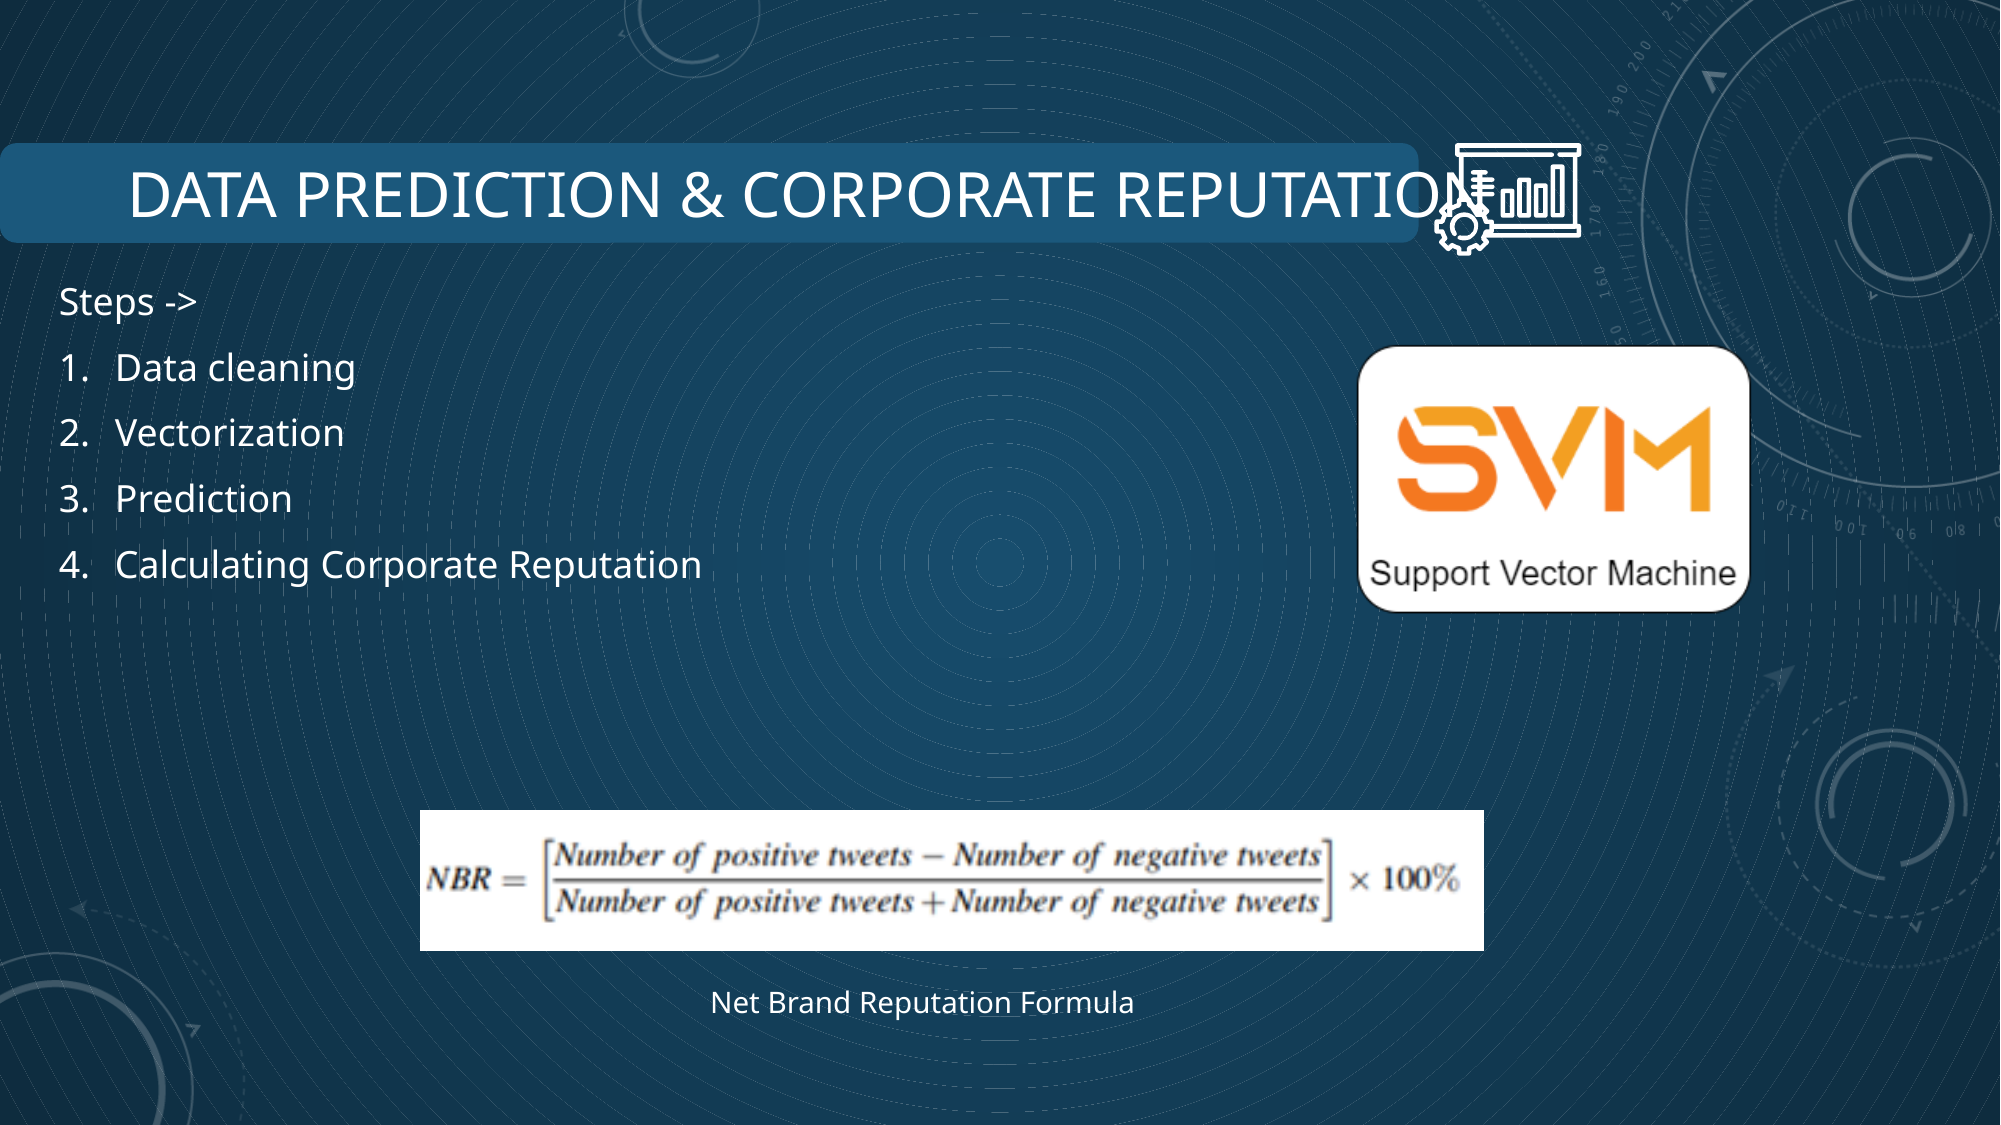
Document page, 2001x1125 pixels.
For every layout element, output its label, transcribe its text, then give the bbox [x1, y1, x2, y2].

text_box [1434, 142, 1582, 256]
text_box Net Brand Reputation Formula [695, 965, 1209, 1037]
picture [0, 0, 2000, 1125]
text_box [0, 141, 112, 245]
text_box Steps -> Data cleaning Vectorization Prediction Calculating Corporate Reputation [43, 249, 803, 615]
title Data prediction & Corporate reputation [112, 88, 1891, 296]
